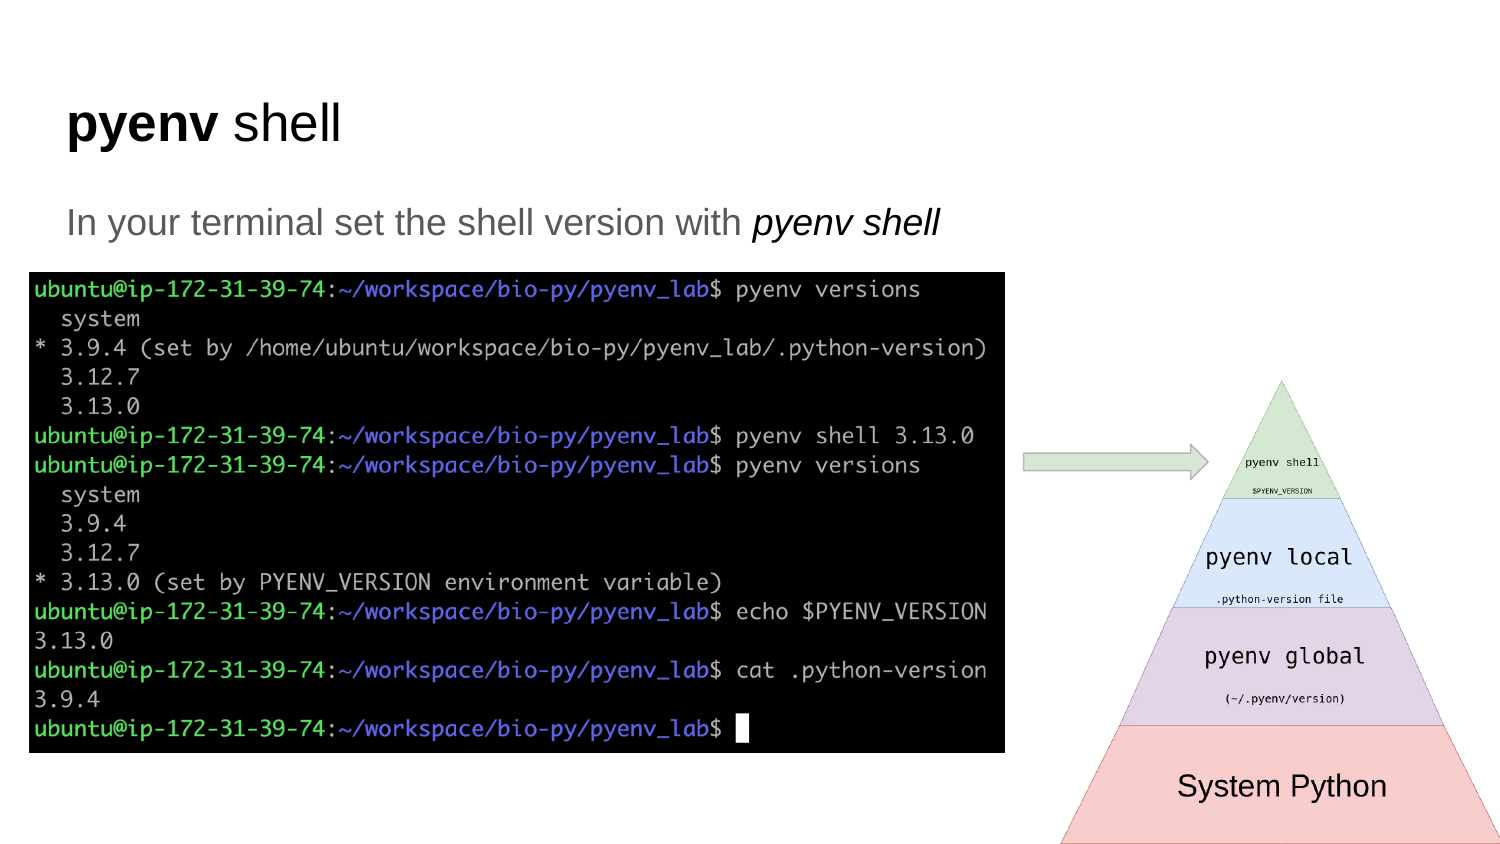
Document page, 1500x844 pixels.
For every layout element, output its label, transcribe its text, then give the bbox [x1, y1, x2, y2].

picture [1059, 380, 1500, 844]
picture [29, 271, 1005, 754]
list In your terminal set the shell version with pyenv shell [51, 176, 1449, 314]
title pyenv shell [51, 72, 1449, 167]
text_box [1023, 453, 1054, 471]
